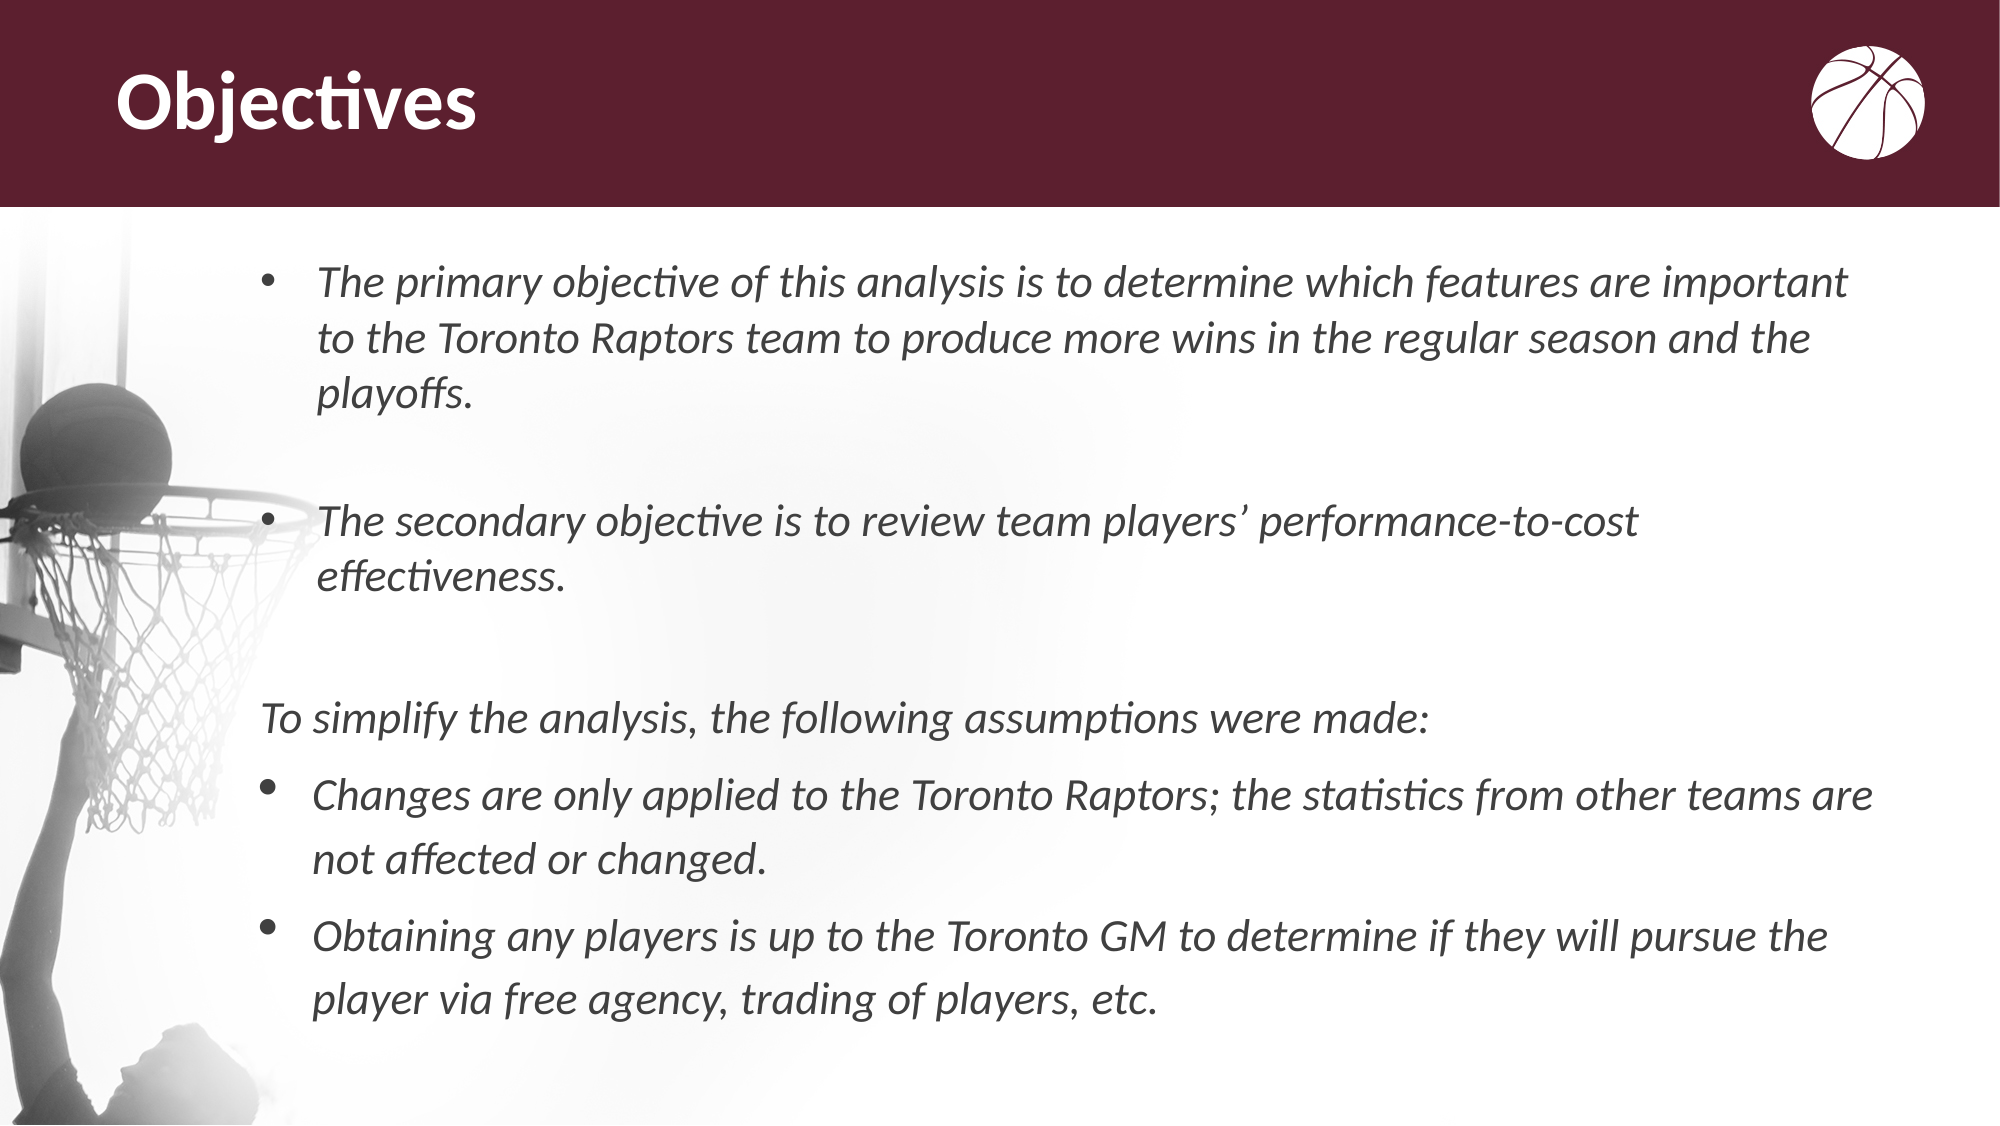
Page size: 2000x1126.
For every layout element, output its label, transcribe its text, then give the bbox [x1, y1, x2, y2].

list The primary objective of this analysis is to determine which features are important to the Toronto Raptors team to produce more wins in the regular season and the playoffs. The secondary objective is to review team players’ performance-to-cost effectiveness. To simplify the analysis, the following assumptions were made: Changes are only applied to the Toronto Raptors; the statistics from other teams are not affected or changed. Obtaining any players is up to the Toronto GM to determine if they will pursue the player via free agency, trading of players, etc. [243, 243, 1900, 1036]
title Objectives [99, 31, 1900, 163]
picture [0, 0, 2000, 1125]
